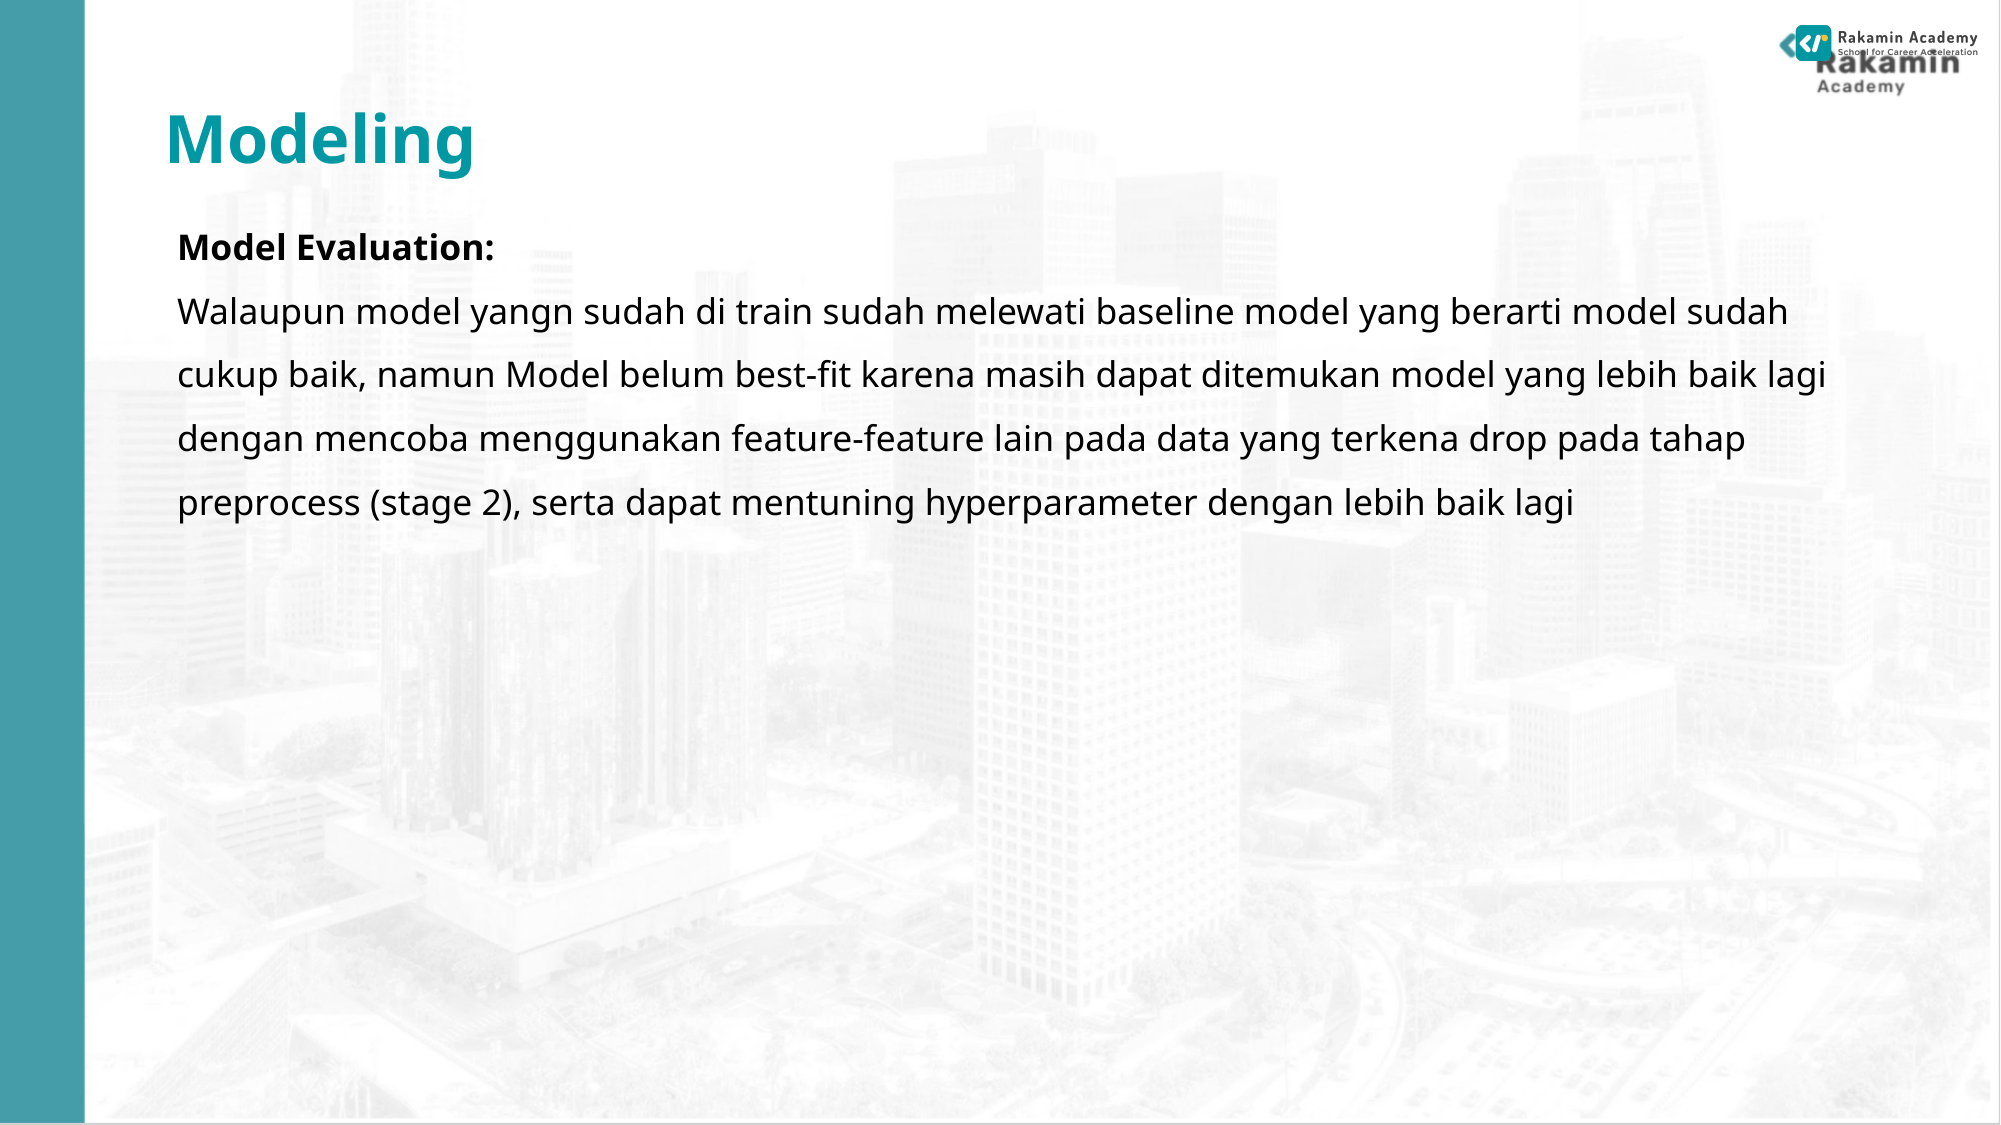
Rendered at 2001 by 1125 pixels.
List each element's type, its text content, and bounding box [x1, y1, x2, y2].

text_box Modeling [149, 86, 1356, 172]
picture [0, 0, 2001, 1125]
text_box Model Evaluation: Walaupun model yangn sudah di train sudah melewati baseline model yang berarti model sudah cukup baik, namun Model belum best-fit karena masih dapat ditemukan model yang lebih baik lagi dengan mencoba menggunakan feature-feature lain pada data yang terkena drop pada tahap preprocess (stage 2), serta dapat mentuning hyperparameter dengan lebih baik lagi [162, 196, 1890, 898]
